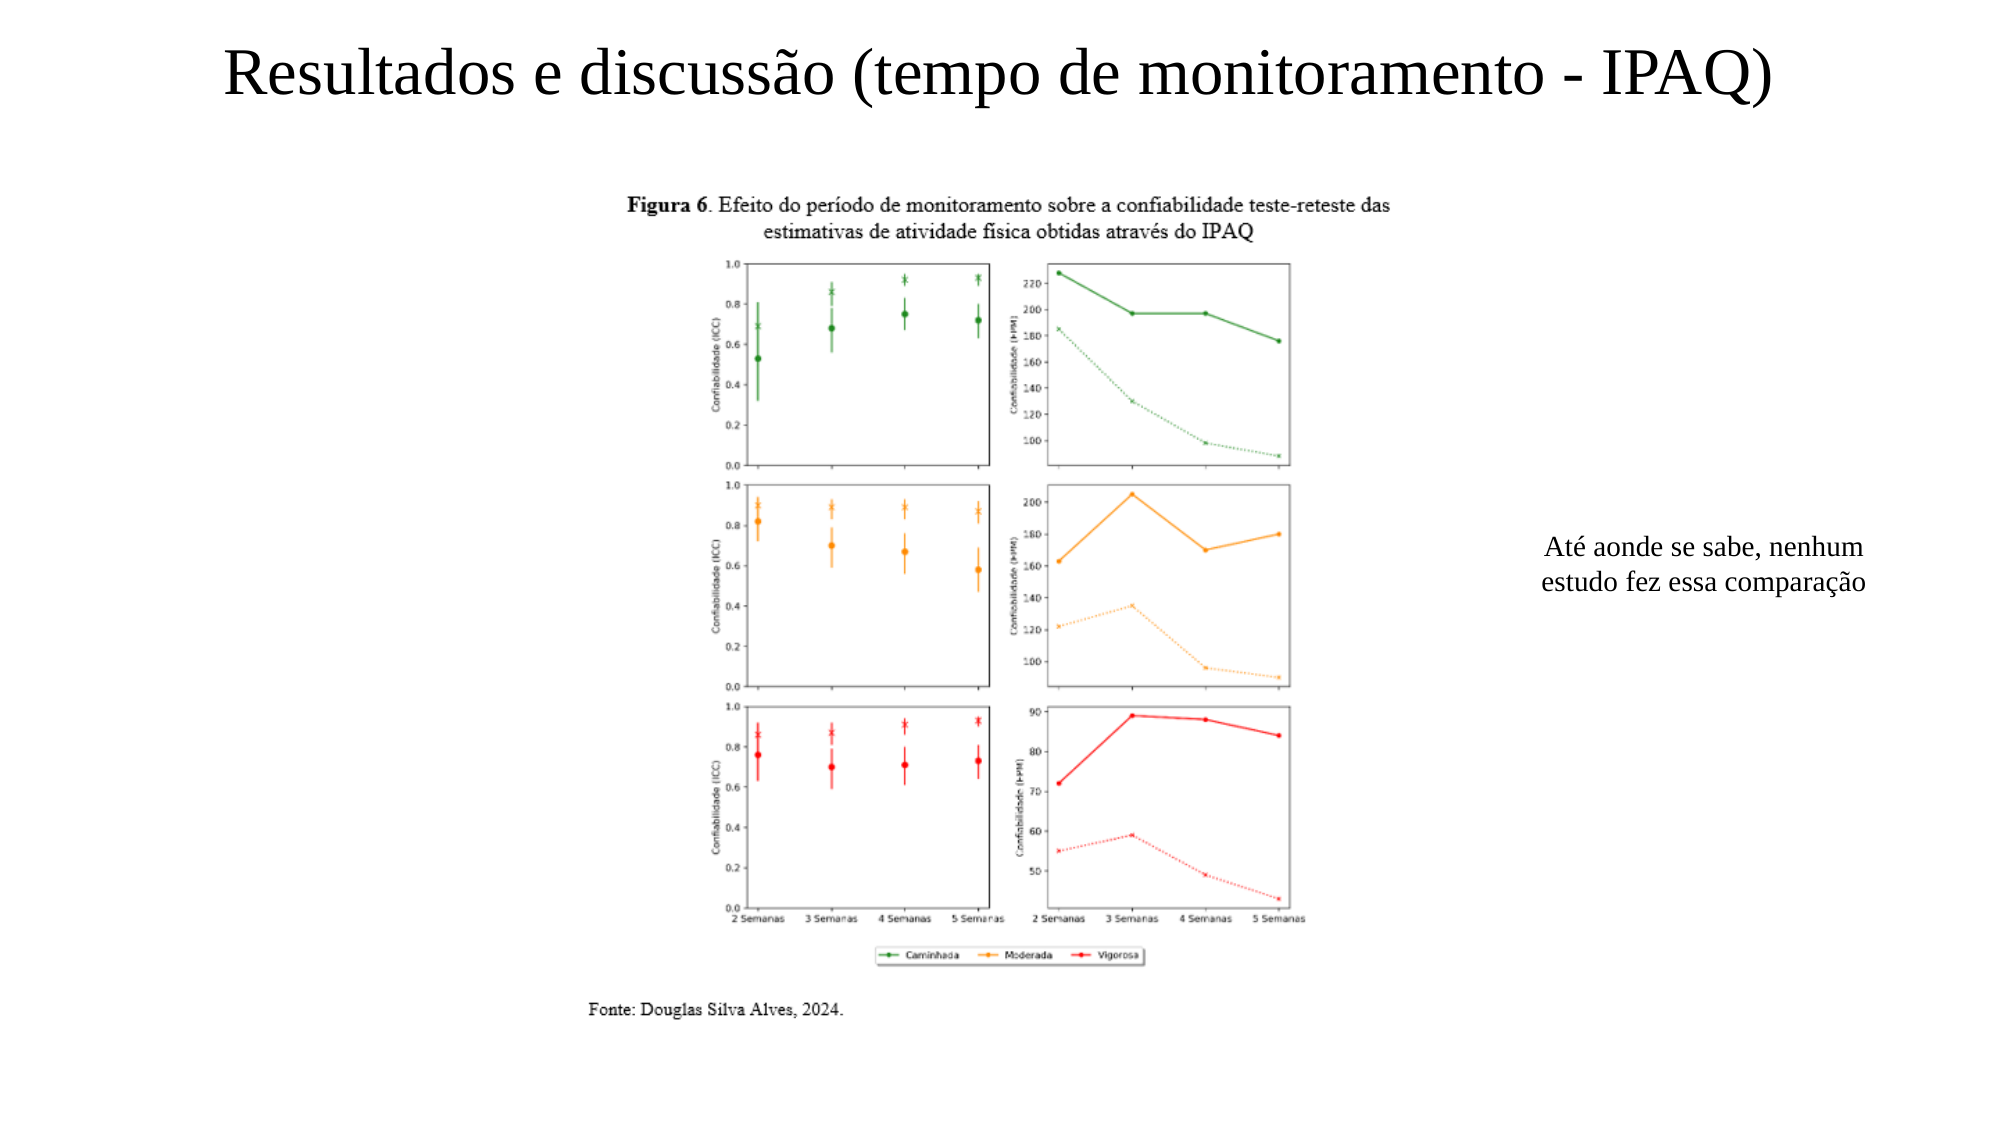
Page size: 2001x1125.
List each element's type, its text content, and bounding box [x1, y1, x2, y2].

text_box Resultados e discussão (tempo de monitoramento - IPAQ) [0, 28, 2000, 118]
text_box Até aonde se sabe, nenhum estudo fez essa comparação [1510, 519, 1898, 605]
picture [584, 187, 1416, 1021]
